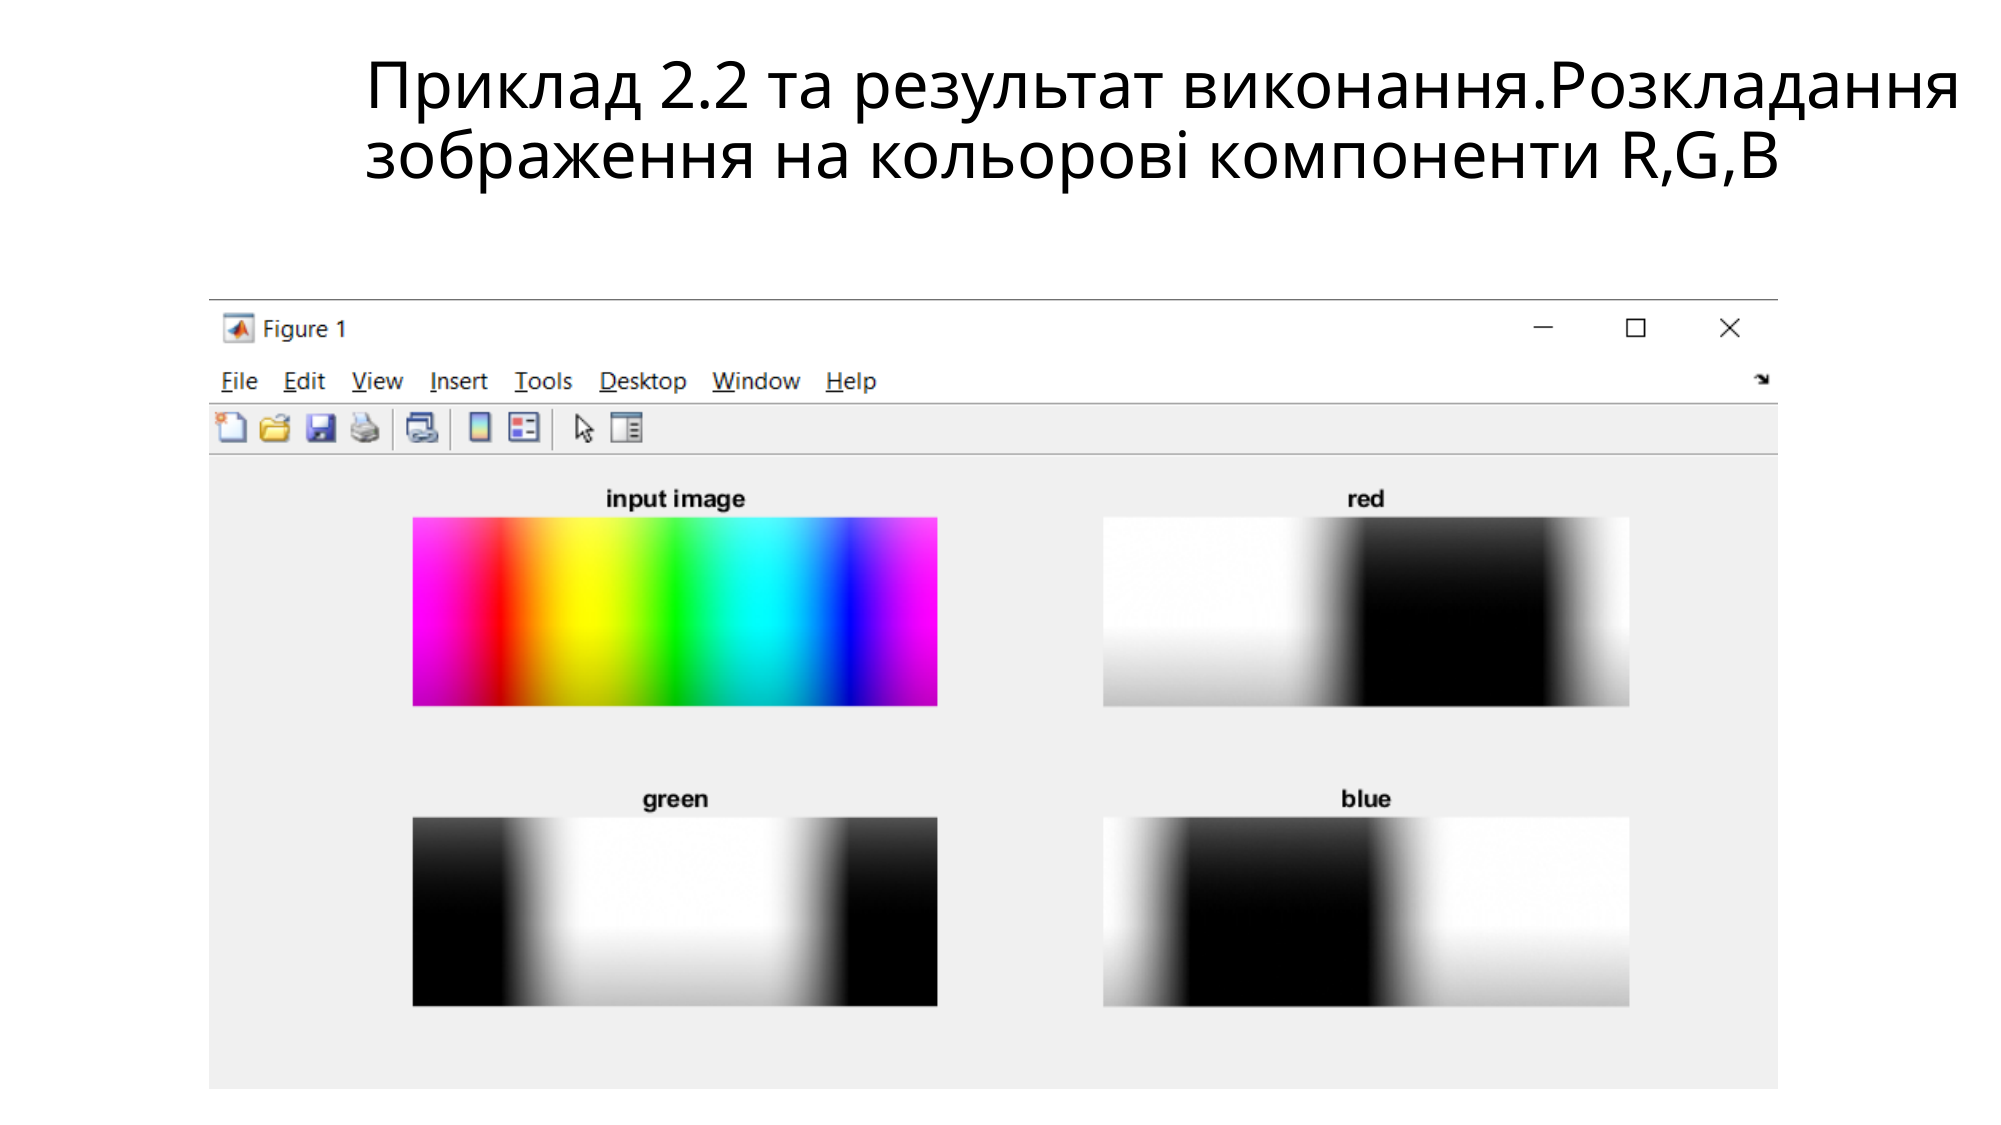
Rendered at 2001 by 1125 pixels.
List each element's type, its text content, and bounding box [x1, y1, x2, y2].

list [209, 299, 1779, 1089]
title Приклад 2.2 та результат виконання.Розкладання зображення на кольорові компоненти R,G,B [350, 13, 2000, 232]
